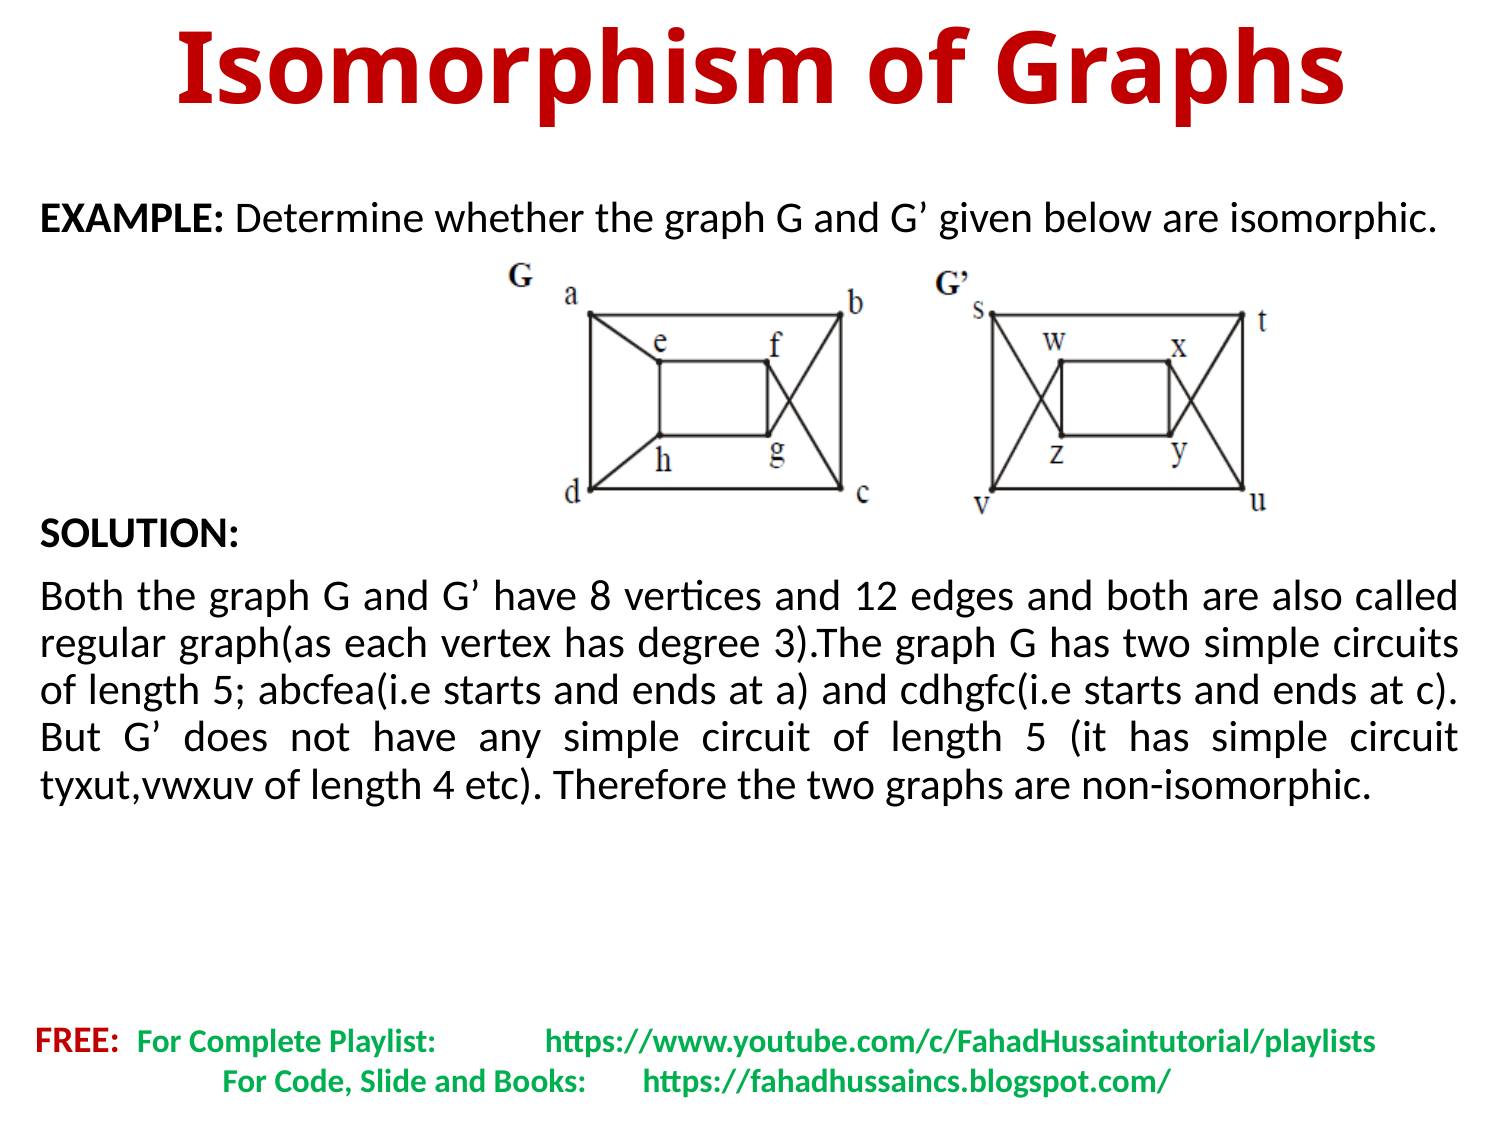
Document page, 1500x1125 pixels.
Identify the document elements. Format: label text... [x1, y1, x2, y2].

picture [487, 249, 1288, 524]
text_box FREE: For Complete Playlist: https://www.youtube.com/c/FahadHussaintutorial/playlists For Code, Slide and Books: https://fahadhussaincs.blogspot.com/ [20, 1007, 1480, 1107]
title Isomorphism of Graphs [87, 24, 1438, 125]
list EXAMPLE: Determine whether the graph G and G’ given below are isomorphic. SOLUTION: Both the graph G and G’ have 8 vertices and 12 edges and both are also called regular graph(as each vertex has degree 3).The graph G has two simple circuits of length 5; abcfea(i.e starts and ends at a) and cdhgfc(i.e starts and ends at c). But G’ does not have any simple circuit of length 5 (it has simple circuit tyxut,vwxuv of length 4 etc). Therefore the two graphs are non-isomorphic. [24, 187, 1475, 1007]
